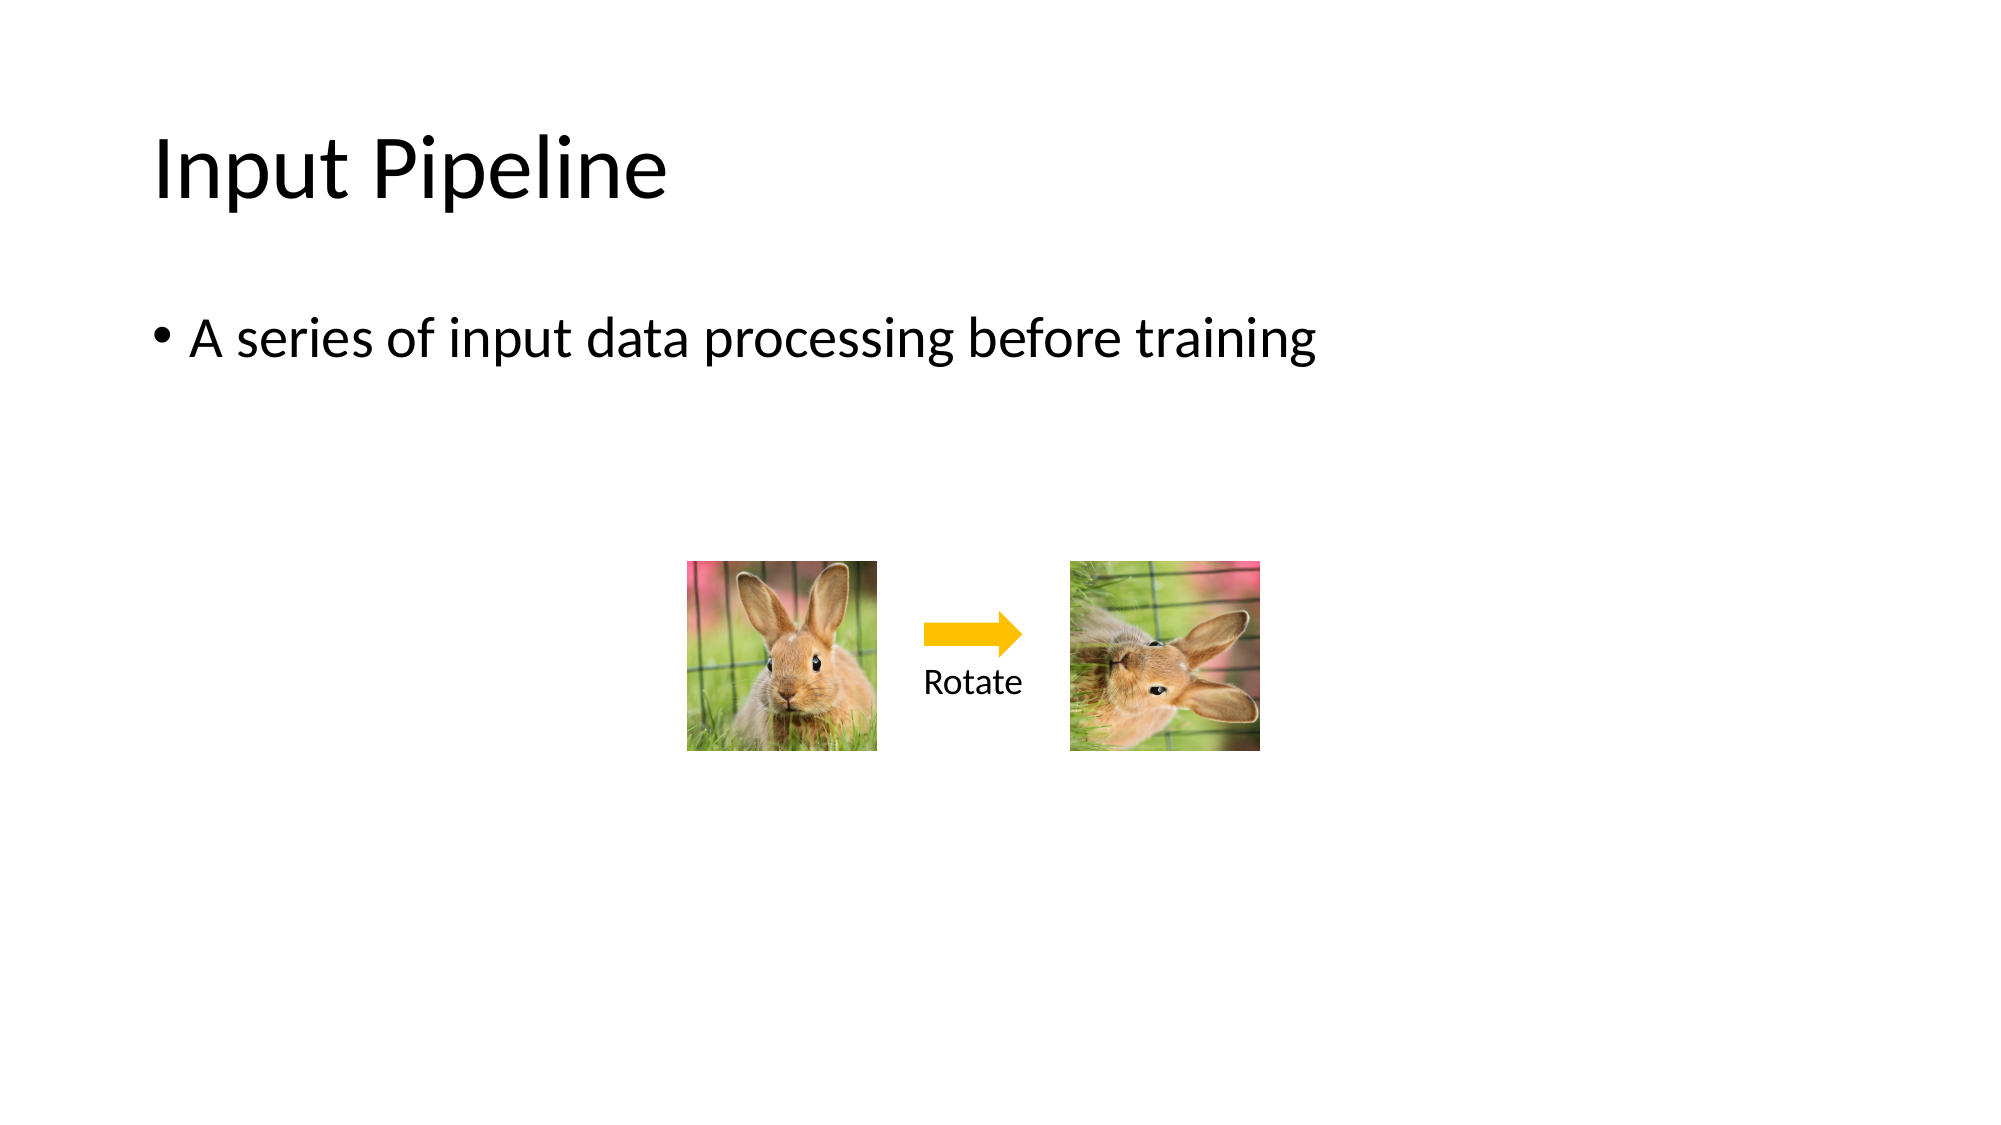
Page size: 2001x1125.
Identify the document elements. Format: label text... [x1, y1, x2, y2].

list A series of input data processing before training [137, 299, 1863, 1014]
text_box [924, 610, 1023, 649]
text_box Rotate [903, 649, 1043, 710]
title Input Pipeline [137, 59, 1863, 278]
picture [686, 561, 877, 752]
picture [1070, 561, 1260, 752]
